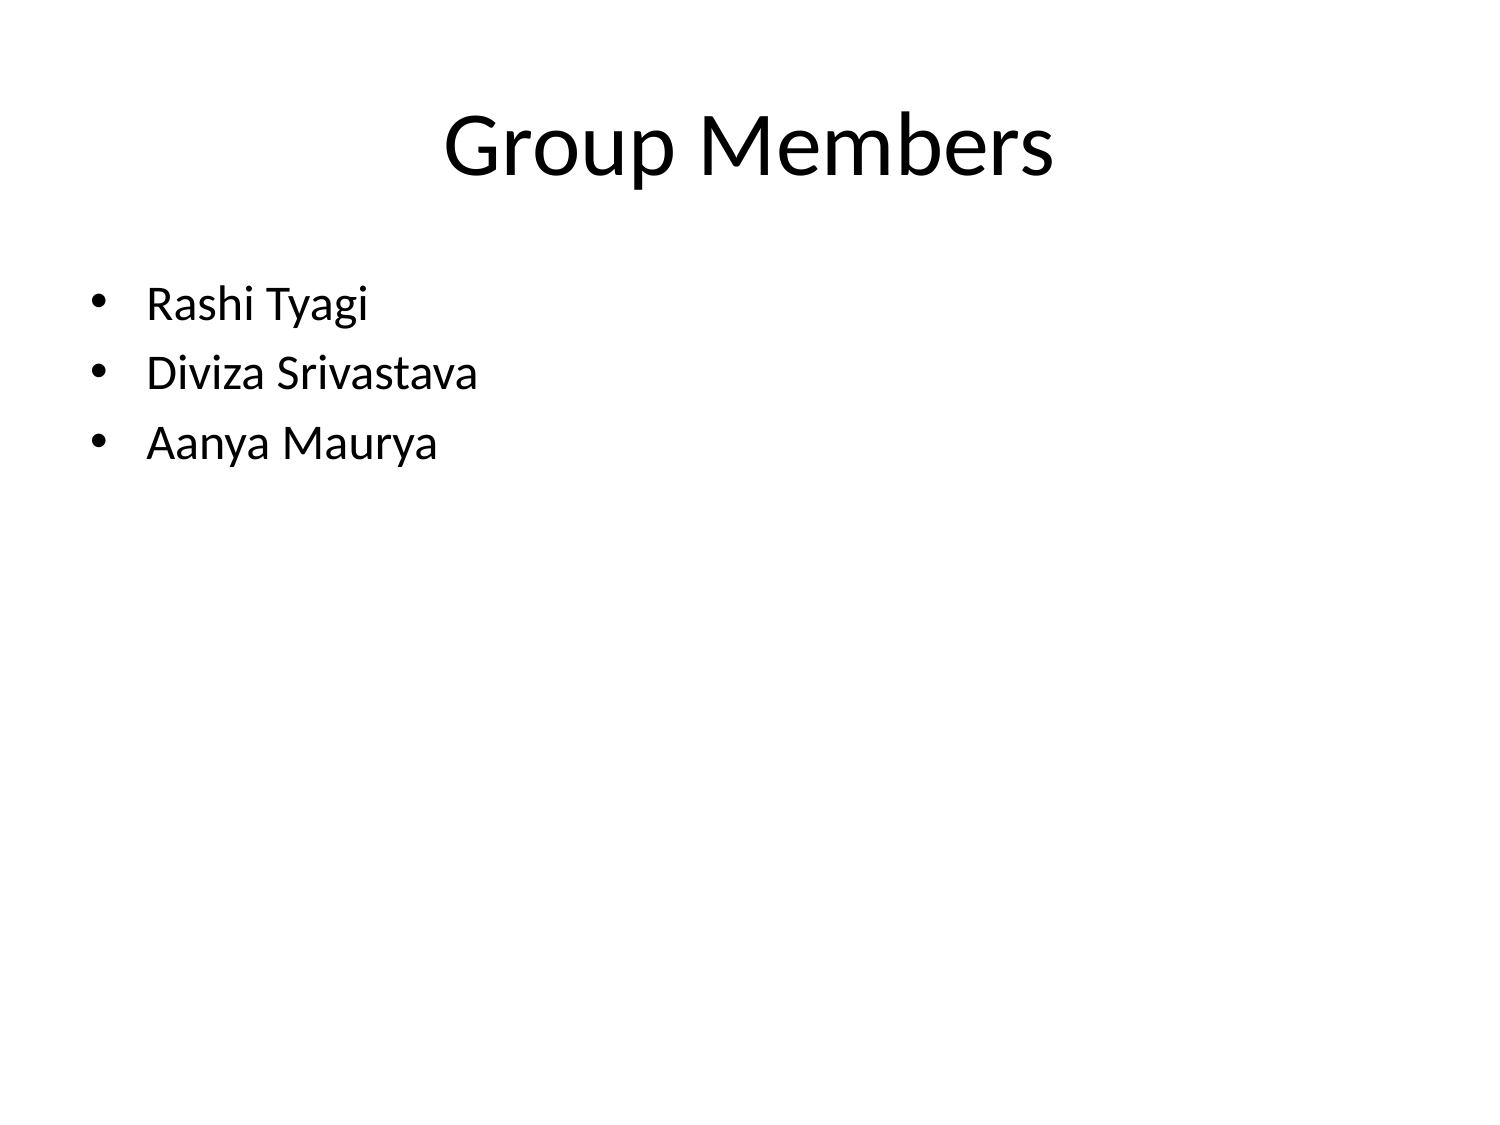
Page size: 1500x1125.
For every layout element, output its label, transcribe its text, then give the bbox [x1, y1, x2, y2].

list Rashi Tyagi Diviza Srivastava Aanya Maurya [75, 262, 1425, 1005]
title Group Members [75, 45, 1425, 233]
